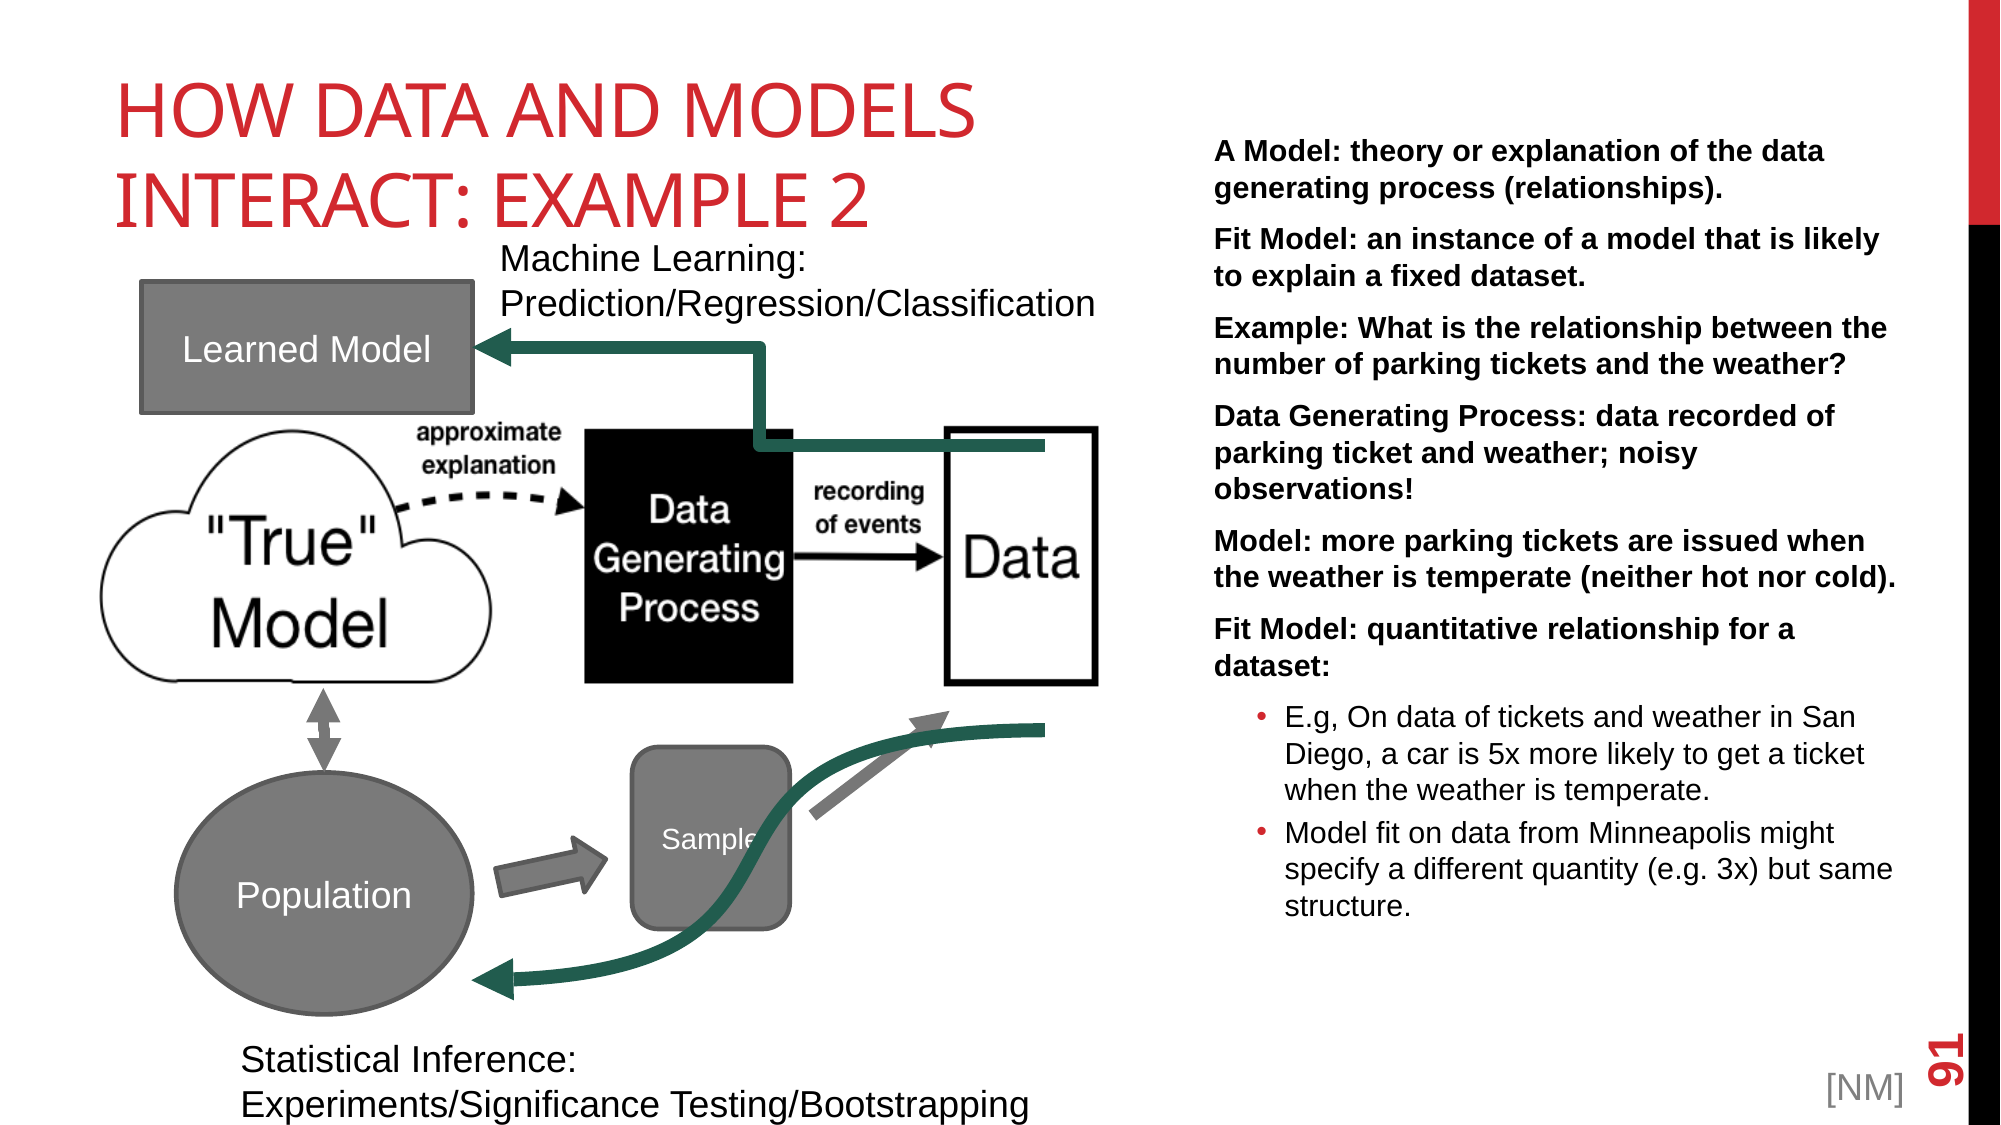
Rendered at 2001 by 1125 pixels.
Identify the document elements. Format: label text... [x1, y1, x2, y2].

list A Model: theory or explanation of the data generating process (relationships). Fit Model: an instance of a model that is likely to explain a fixed dataset. Example: What is the relationship between the number of parking tickets and the weather? Data Generating Process: data recorded of parking ticket and weather; noisy observations! Model: more parking tickets are issued when the weather is temperate (neither hot nor cold). Fit Model: quantitative relationship for a dataset: E.g, On data of tickets and weather in San Diego, a car is 5x more likely to get a ticket when the weather is temperate. Model fit on data from Minneapolis might specify a different quantity (e.g. 3x) but same structure. [1198, 123, 1919, 971]
text_box [NM] [1731, 1055, 1920, 1116]
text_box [99, 226, 1101, 1125]
slide_number 91 [1903, 887, 1984, 1104]
title How Data and Models Interact: Example 2 [99, 25, 1367, 250]
